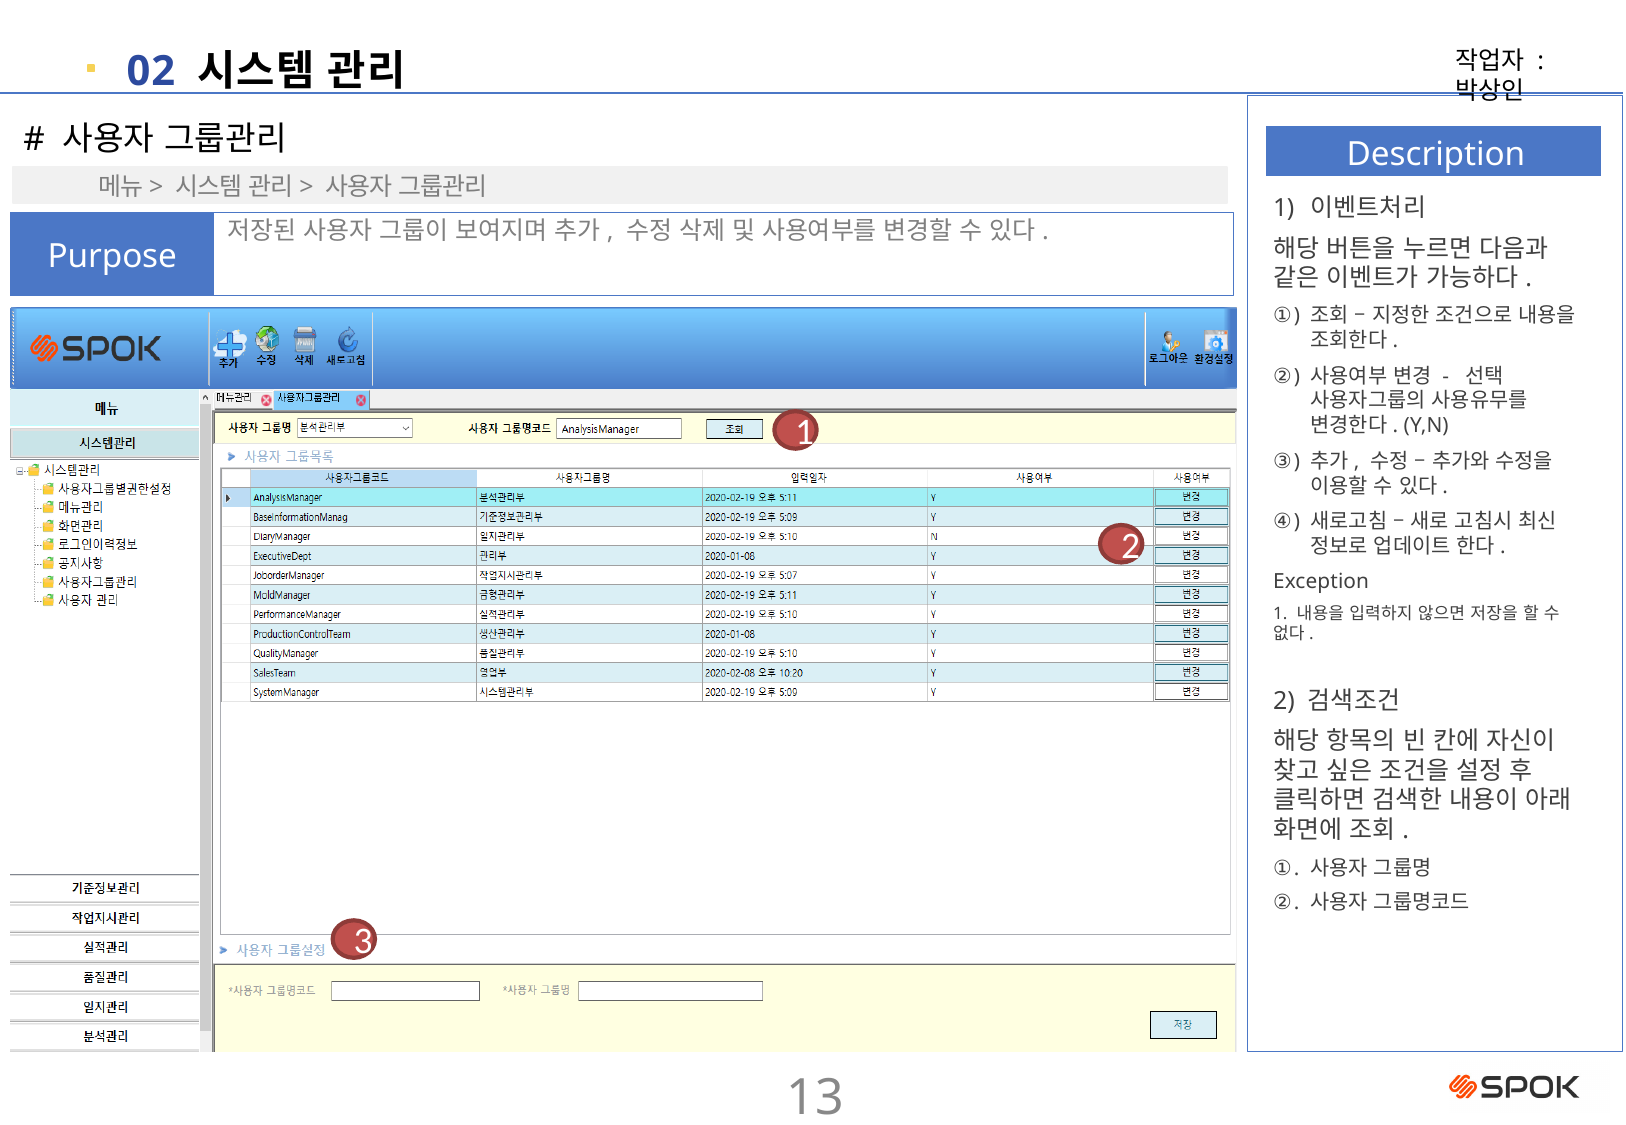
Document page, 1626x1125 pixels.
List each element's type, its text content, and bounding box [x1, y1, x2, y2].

picture [10, 307, 1237, 1052]
slide_number 13 [483, 1064, 1142, 1125]
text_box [87, 42, 408, 91]
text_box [11, 166, 1229, 205]
picture [1449, 1060, 1610, 1114]
text_box 작업자 : 박상인 [1440, 37, 1625, 94]
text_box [0, 92, 1623, 1052]
